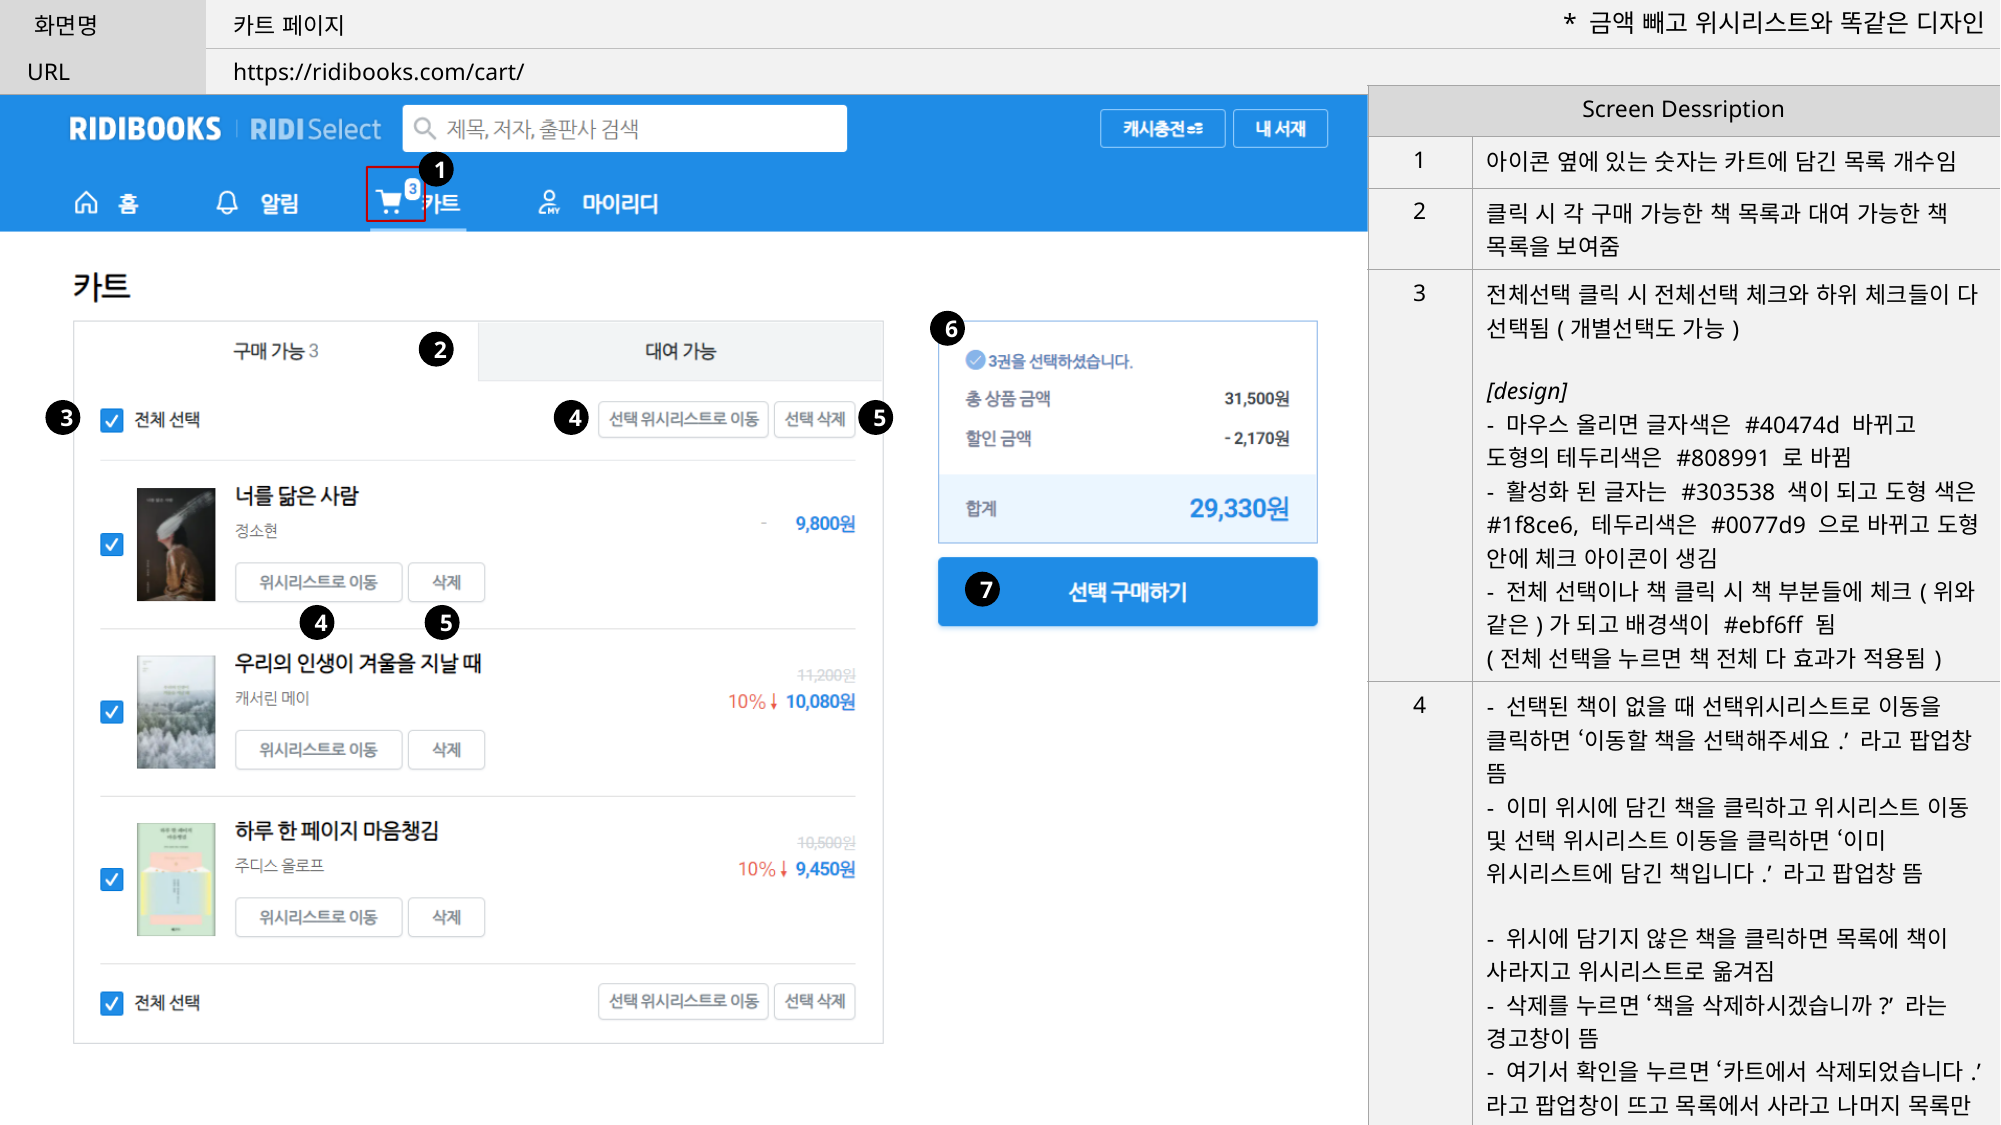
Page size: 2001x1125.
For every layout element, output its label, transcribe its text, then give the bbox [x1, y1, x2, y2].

table_cell 4 [1369, 682, 1472, 1125]
picture [0, 84, 1368, 1125]
table_header 카트 페이지 [206, 0, 2000, 48]
table_cell 아이콘 옆에 있는 숫자는 카트에 담긴 목록 개수임 [1473, 137, 2000, 188]
table_cell 전체선택 클릭 시 전체선택 체크와 하위 체크들이 다 선택됨(개별선택도 가능) [design] - 마우스 올리면 글자색은 #40474d 바뀌고 도형의 테두리색은 #808991 로 바뀜 - 활성화 된 글자는 #303538 색이 되고 도형 색은 #1f8ce6, 테두리색은 #0077d9 으로 바뀌고 도형 안에 체크 아이콘이 생김 - 전체 선택이나 책 클릭 시 책 부분들에 체크(위와 같은)가 되고 배경색이 #ebf6ff 됨 (전체 선택을 누르면 책 전체 다 효과가 적용됨) [1473, 270, 2000, 681]
table_cell 2 [1369, 189, 1472, 269]
table_cell 클릭 시 각 구매 가능한 책 목록과 대여 가능한 책 목록을 보여줌 [1473, 189, 2000, 269]
text_box * 금액 빼고 위시리스트와 똑같은 디자인 [1348, 0, 2000, 45]
table_header Screen Dessription [1369, 86, 2000, 136]
table_cell 1 [1369, 137, 1472, 188]
table_cell - 선택된 책이 없을 때 선택위시리스트로 이동을 클릭하면 ‘이동할 책을 선택해주세요.’ 라고 팝업창 뜸 - 이미 위시에 담긴 책을 클릭하고 위시리스트 이동 및 선택 위시리스트 이동을 클릭하면 ‘이미 위시리스트에 담긴 책입니다.’ 라고 팝업창 뜸 - 위시에 담기지 않은 책을 클릭하면 목록에 책이 사라지고 위시리스트로 옮겨짐 - 삭제를 누르면 ‘책을 삭제하시겠습니까?’ 라는 경고창이 뜸 - 여기서 확인을 누르면 ‘카트에서 삭제되었습니다.’ 라고 팝업창이 뜨고 목록에서 사라고 나머지 목록만 보여줌 [design] 마우스 올리면 배경색이 #f2f4f5 됨 [1473, 682, 2000, 1125]
table_cell URL [0, 48, 206, 84]
table_cell 3 [1369, 270, 1472, 681]
table_cell https://ridibooks.com/cart/ [206, 49, 2000, 85]
table_header 화면명 [0, 0, 206, 48]
